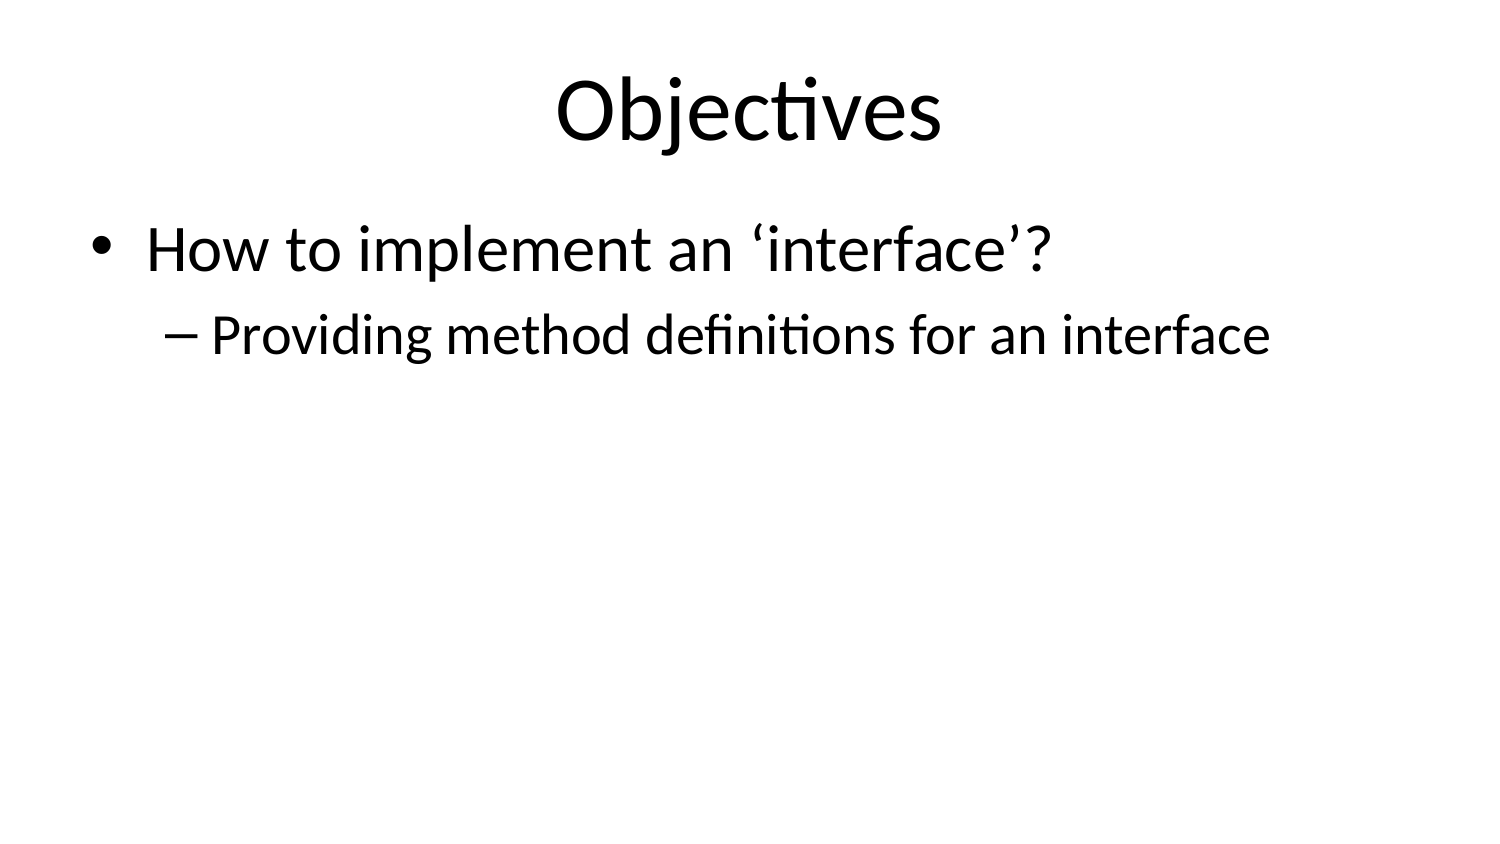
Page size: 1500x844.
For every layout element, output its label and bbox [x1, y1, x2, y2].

title [75, 33, 1425, 175]
list [75, 196, 1425, 754]
